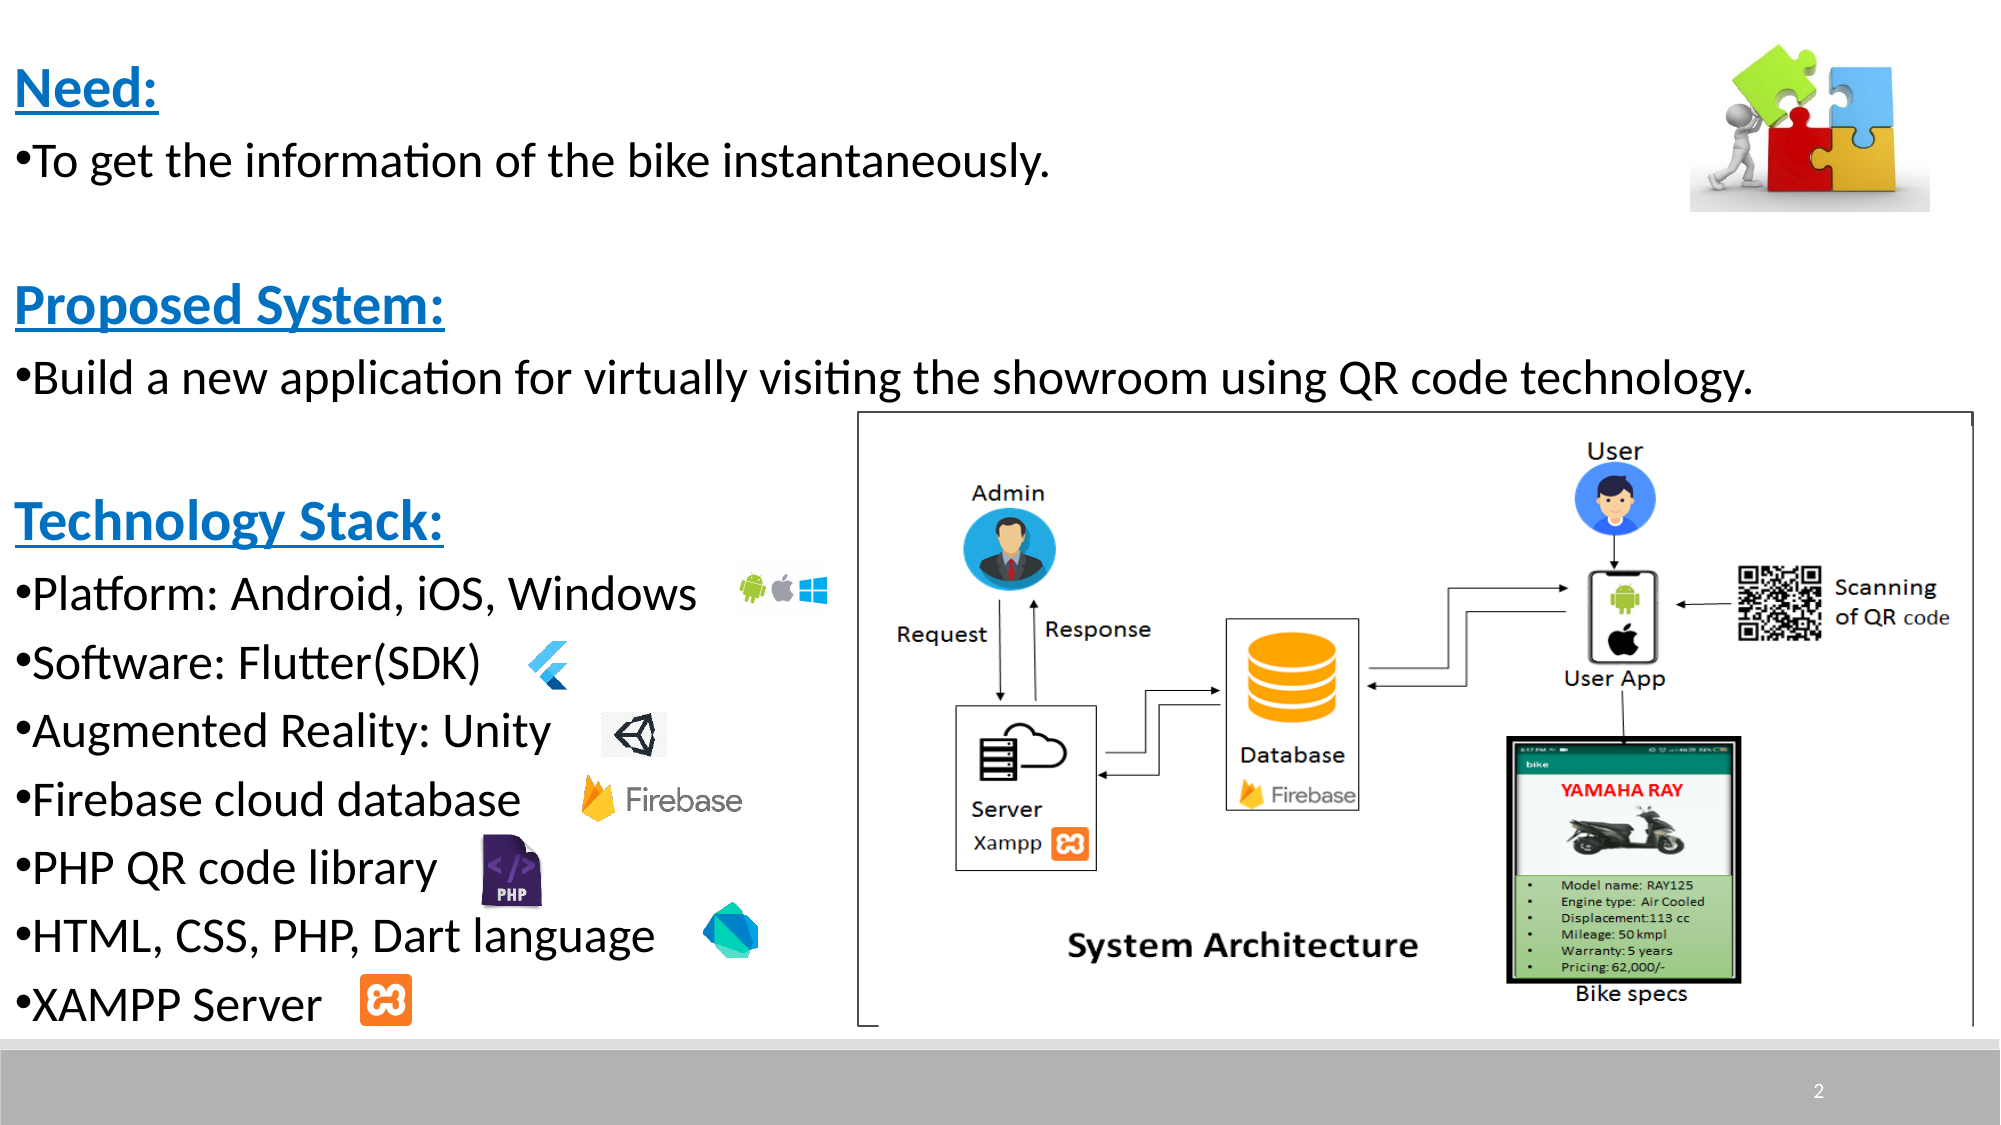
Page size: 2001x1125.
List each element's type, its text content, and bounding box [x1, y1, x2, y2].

picture [732, 559, 827, 619]
picture [878, 426, 1973, 1027]
picture [664, 884, 796, 975]
text_box Need: To get the information of the bike instantaneously. Proposed System: Build a new application for virtually visiting the showroom using QR code technology. Technology Stack: Platform: Android, iOS, Windows Software: Flutter(SDK) Augmented Reality: Unity Firebase cloud database PHP QR code library HTML, CSS, PHP, Dart language XAMPP Server [0, 32, 2000, 1039]
picture [359, 973, 413, 1027]
picture [463, 712, 775, 918]
slide_number 2 [1624, 1059, 1840, 1120]
picture [1689, 31, 1930, 212]
picture [520, 637, 576, 693]
